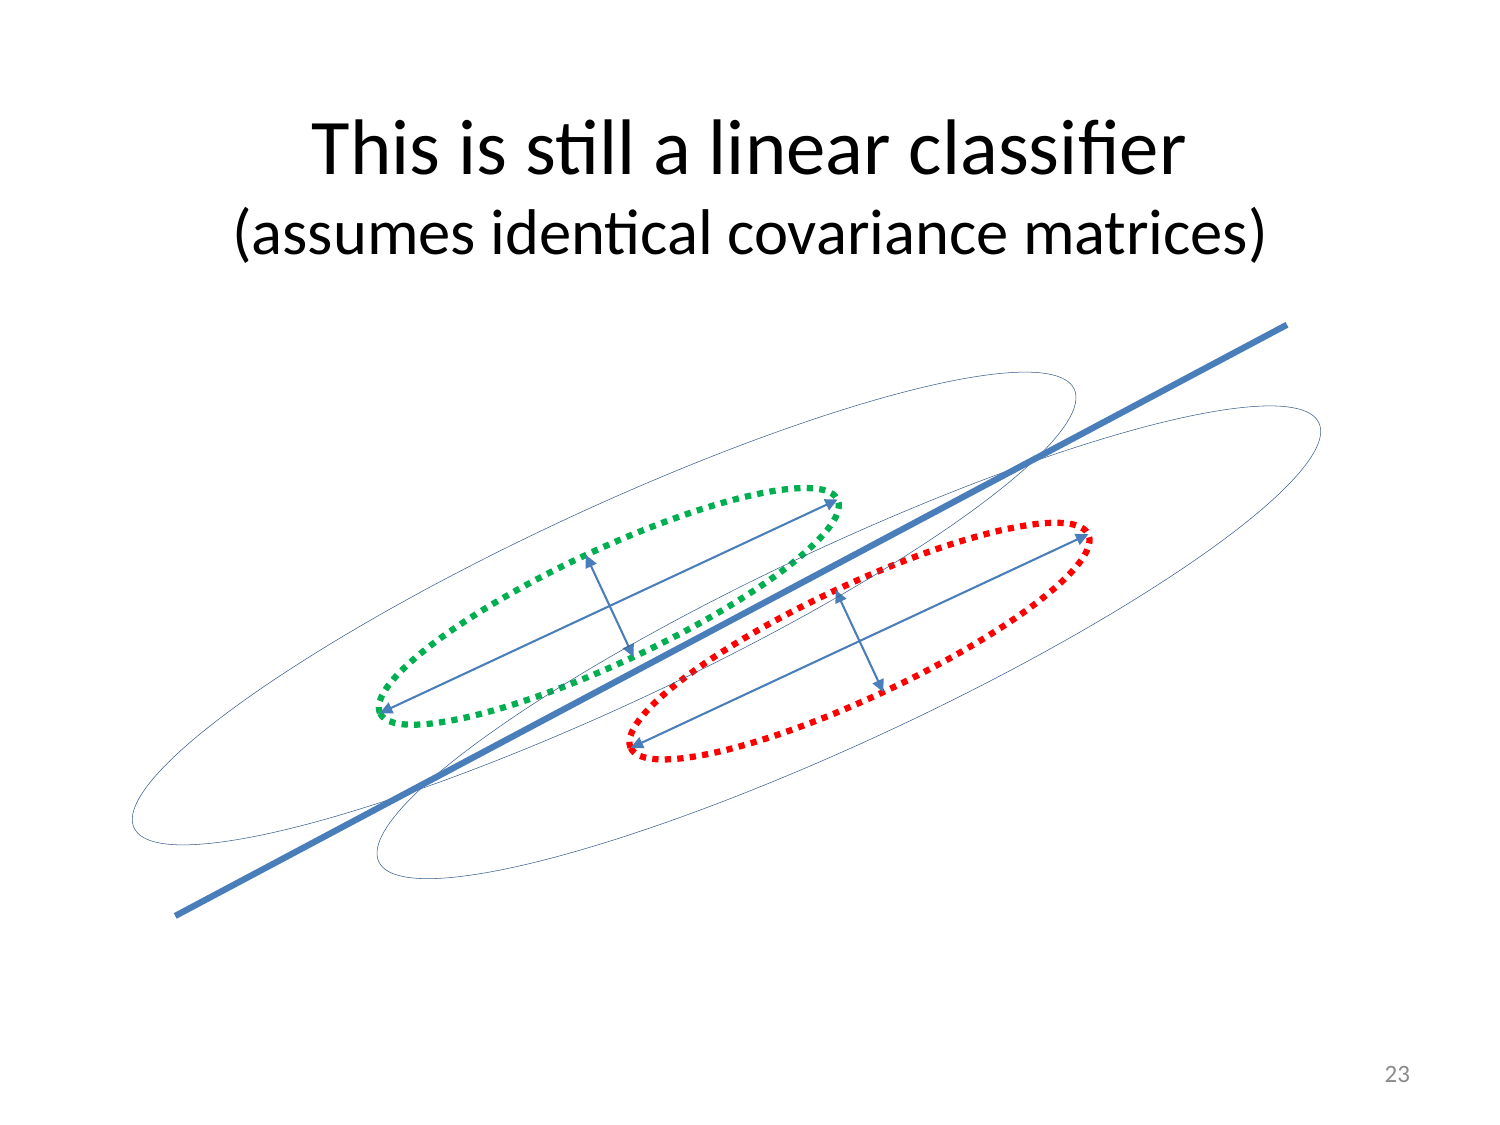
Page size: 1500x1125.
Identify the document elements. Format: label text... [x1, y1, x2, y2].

title This is still a linear classifier (assumes identical covariance matrices) [75, 87, 1425, 275]
slide_number 23 [1074, 1042, 1425, 1103]
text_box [103, 458, 1362, 788]
